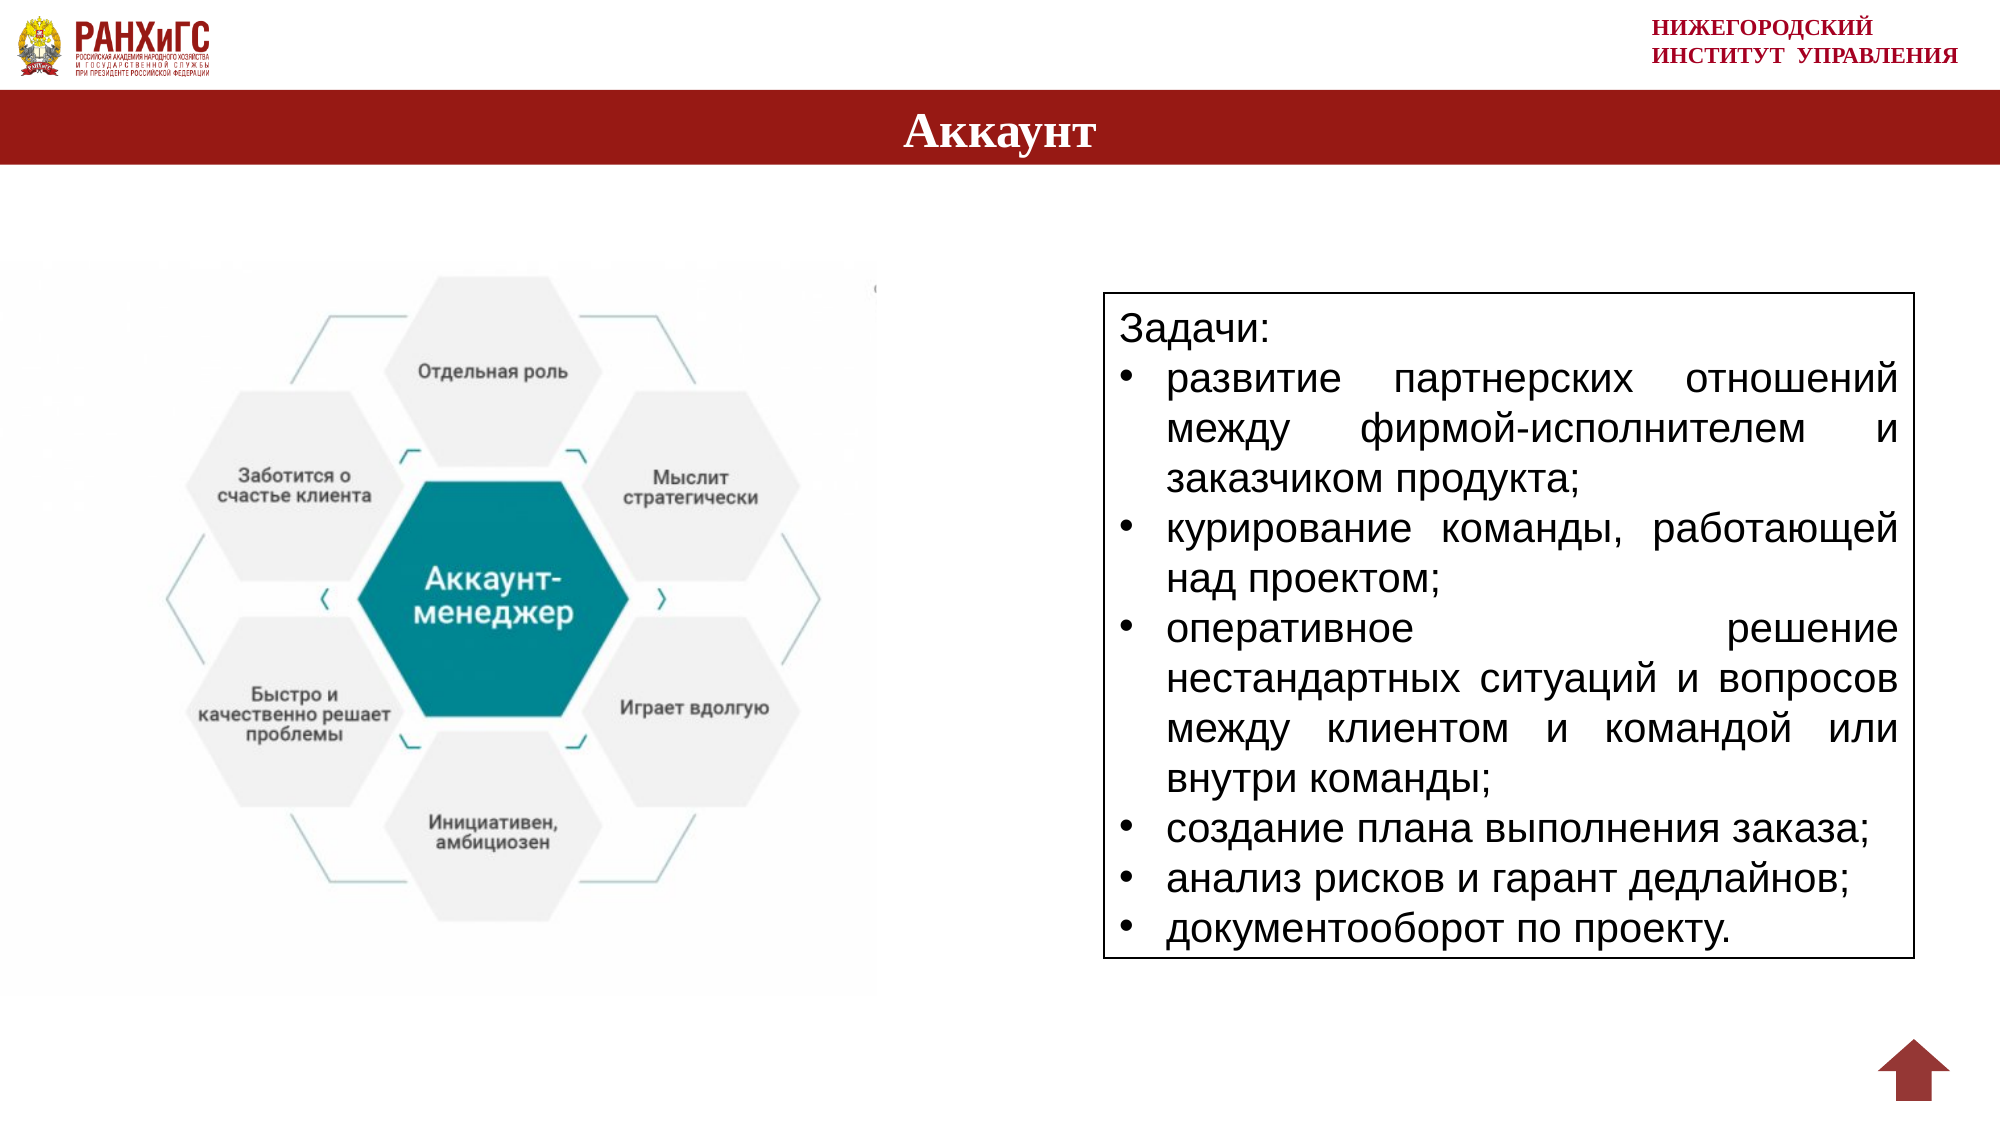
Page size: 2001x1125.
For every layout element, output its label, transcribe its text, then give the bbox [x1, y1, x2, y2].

text_box [1877, 1039, 1951, 1101]
text_box НИЖЕГОРОДСКИЙ ИНСТИТУТ УПРАВЛЕНИЯ [1637, 5, 2000, 76]
slide_number 5 [0, 72, 78, 173]
picture [17, 16, 209, 77]
text_box Аккаунт [78, 89, 2000, 165]
picture [0, 261, 877, 996]
text_box Задачи: развитие партнерских отношений между фирмой-исполнителем и заказчиком продукта; курирование команды, работающей над проектом; оперативное решение нестандартных ситуаций и вопросов между клиентом и командой или внутри команды; создание плана выполнения заказа; анализ рисков и гарант дедлайнов; документооборот по проекту. [1103, 292, 1915, 959]
